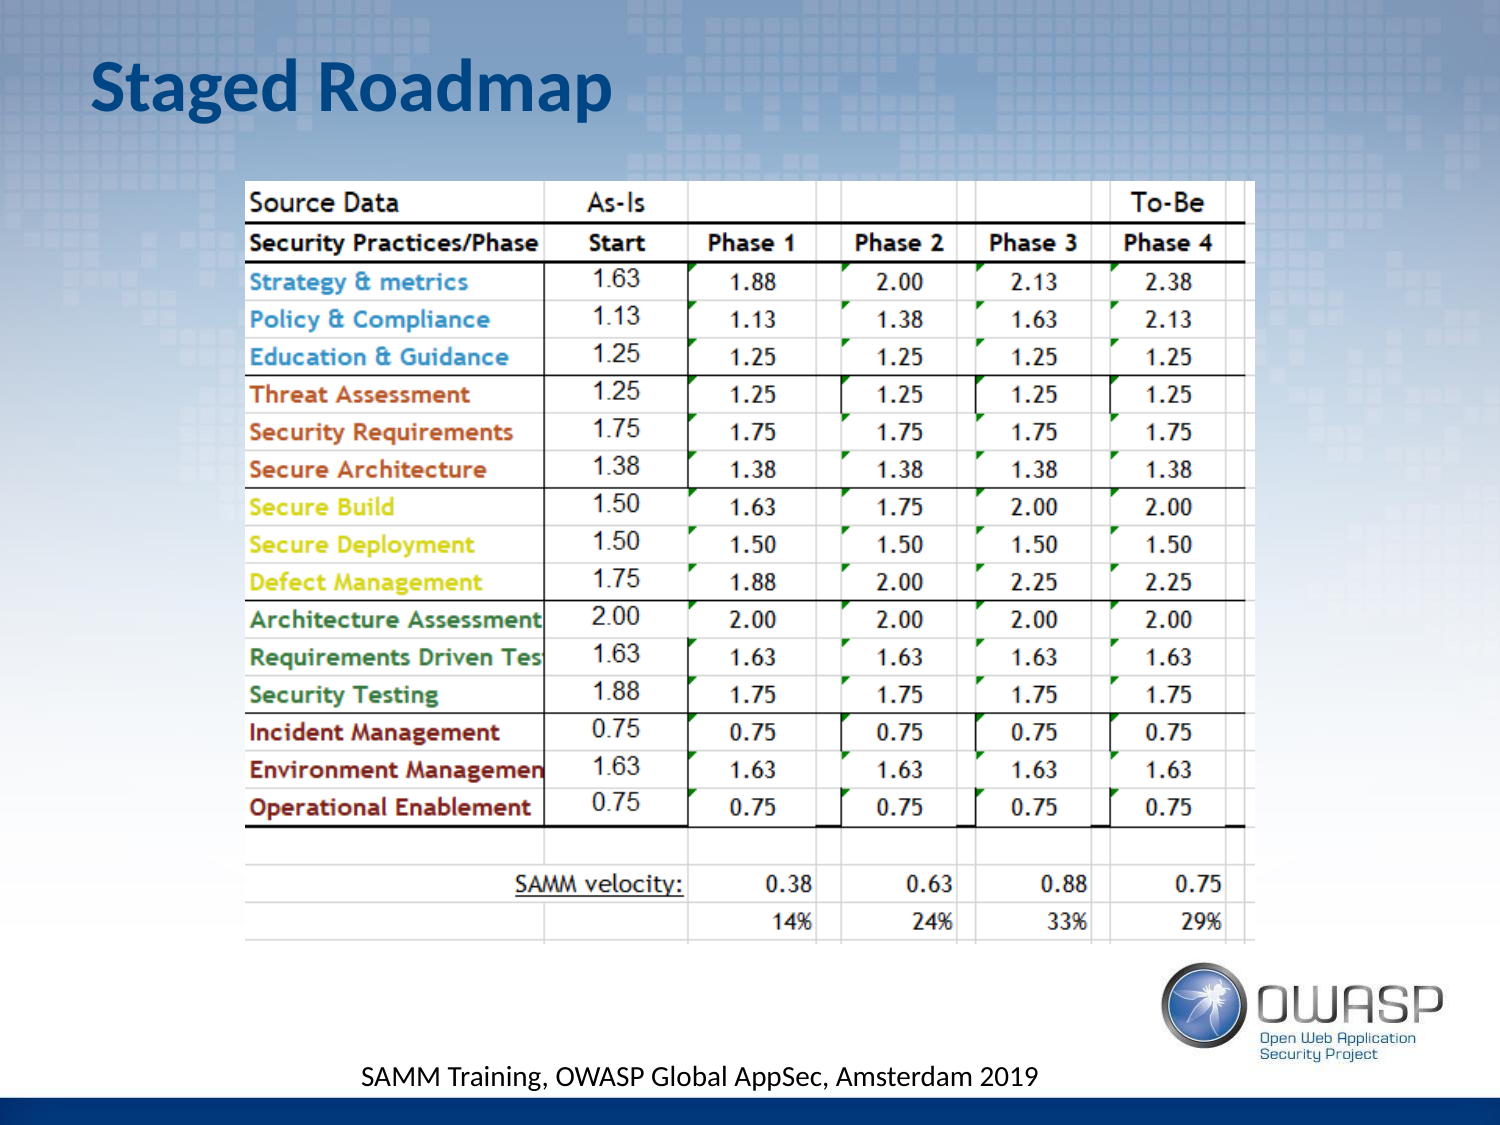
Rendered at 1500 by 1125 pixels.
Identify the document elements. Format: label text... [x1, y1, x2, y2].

picture [0, 0, 1500, 1125]
title Staged Roadmap [75, 45, 1425, 119]
footer SAMM Training, OWASP Global AppSec, Amsterdam 2019 [258, 1042, 1142, 1103]
